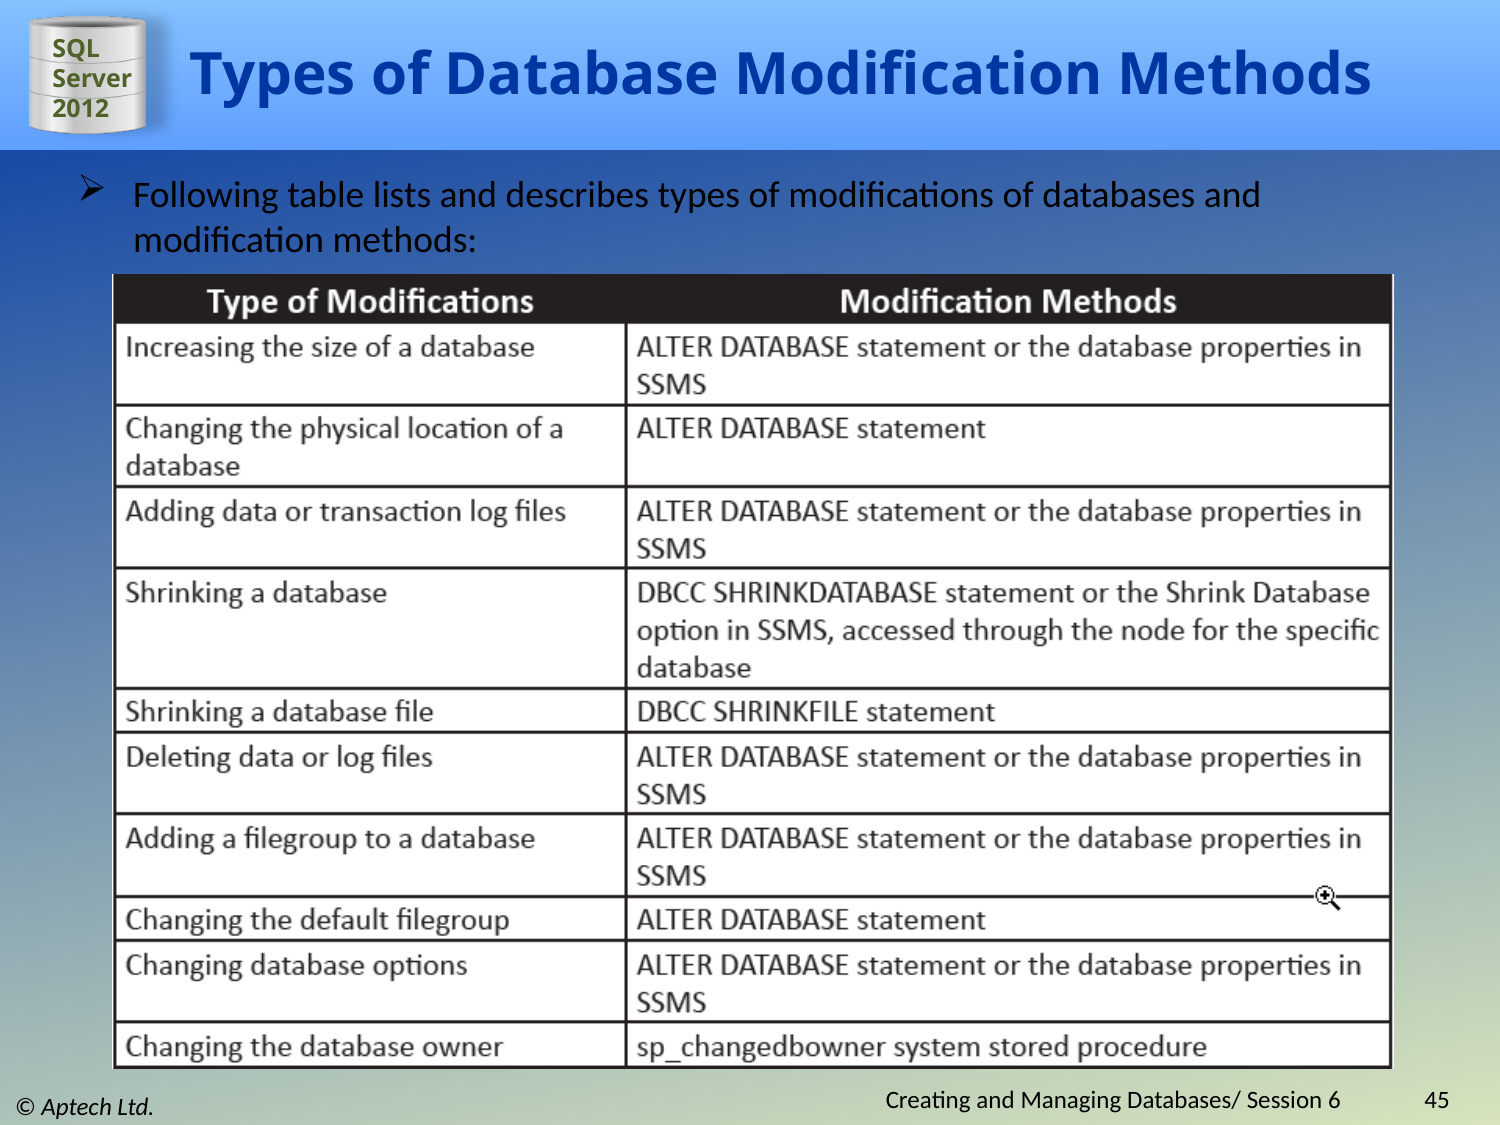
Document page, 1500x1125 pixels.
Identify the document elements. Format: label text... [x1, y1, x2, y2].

picture [24, 0, 150, 150]
text_box Following table lists and describes types of modifications of databases and modification methods: [62, 162, 1375, 268]
footer Creating and Managing Databases/ Session 6 [375, 1084, 1363, 1113]
slide_number 45 [1363, 1084, 1465, 1113]
picture [112, 274, 1394, 1069]
title Types of Database Modification Methods [174, 37, 1426, 106]
